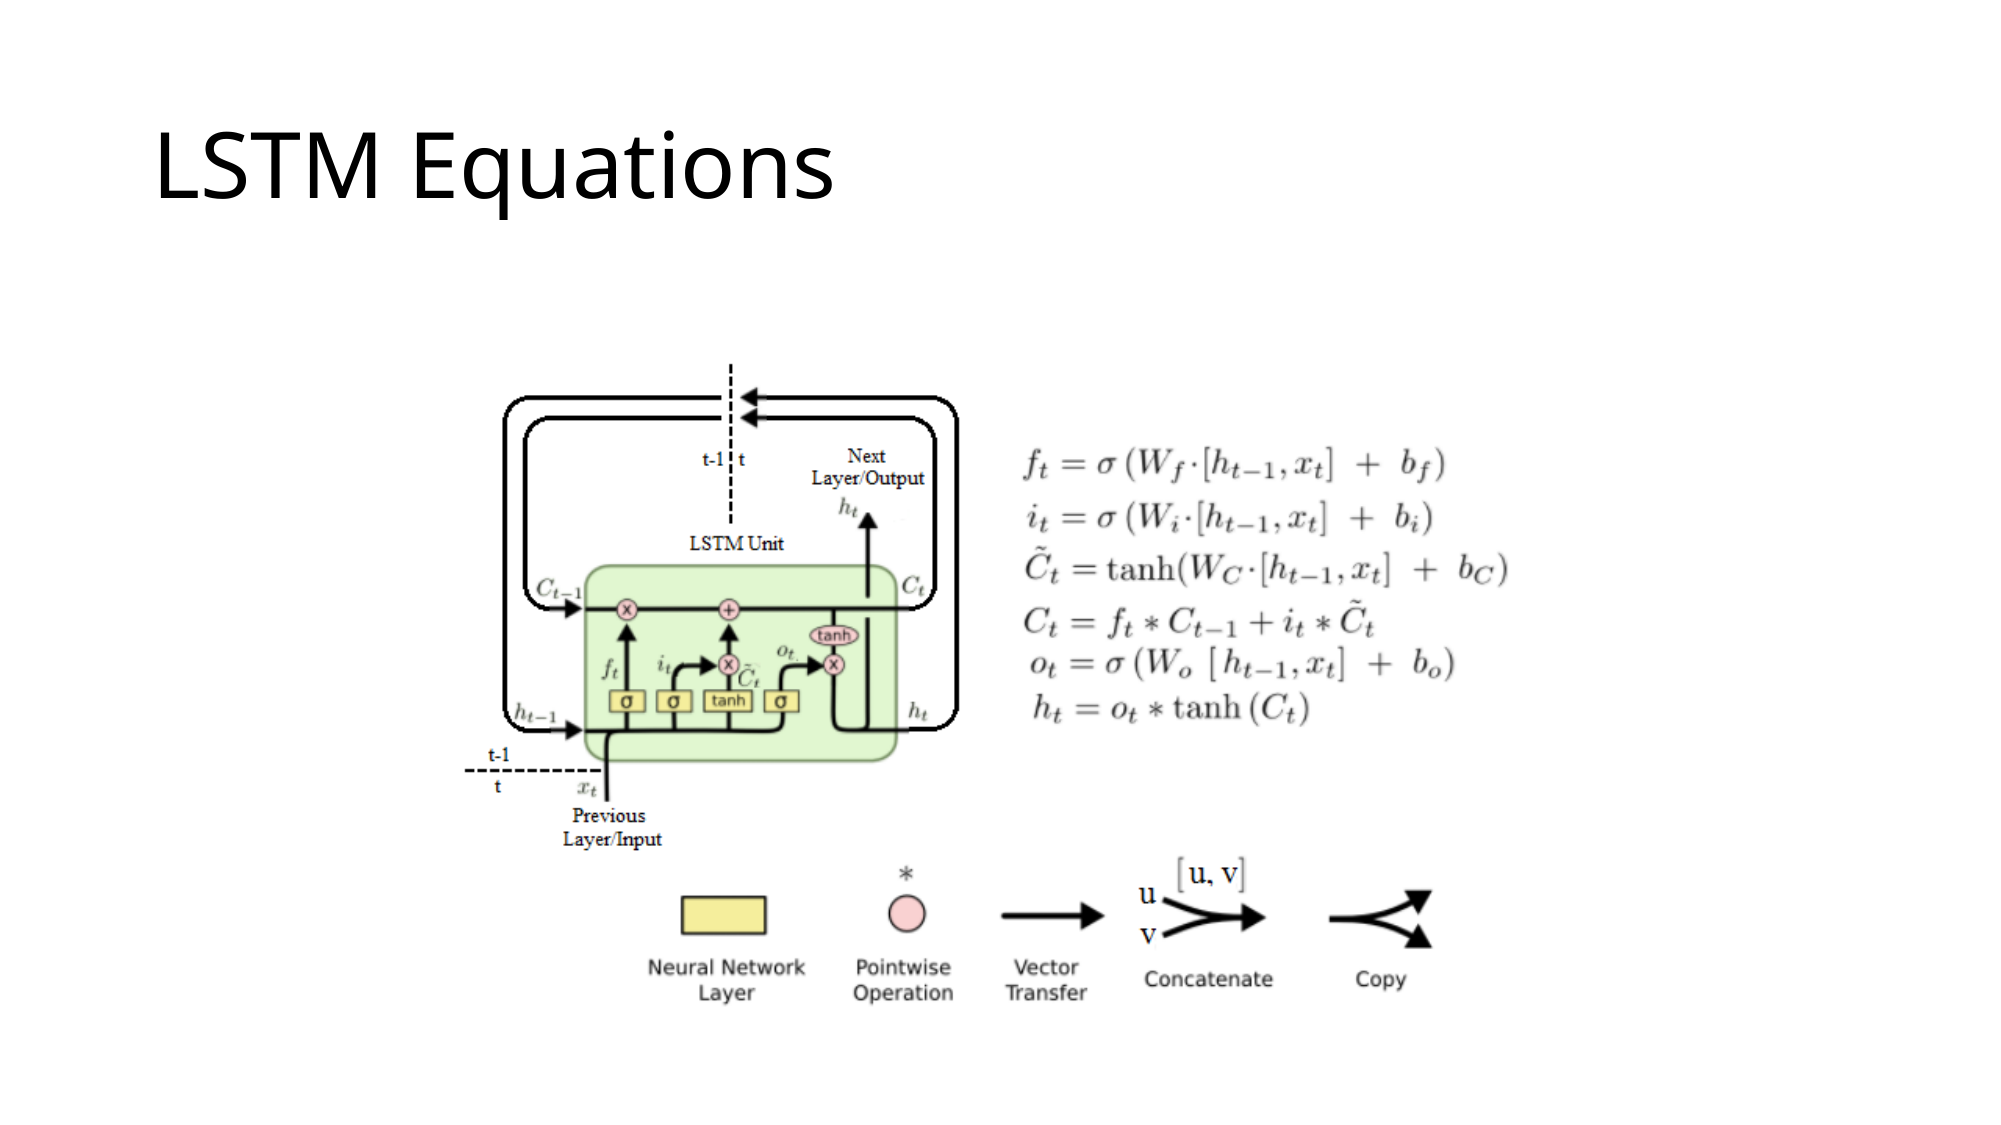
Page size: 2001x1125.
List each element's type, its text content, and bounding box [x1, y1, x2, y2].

title LSTM Equations [137, 59, 1863, 278]
picture [398, 350, 1602, 1046]
